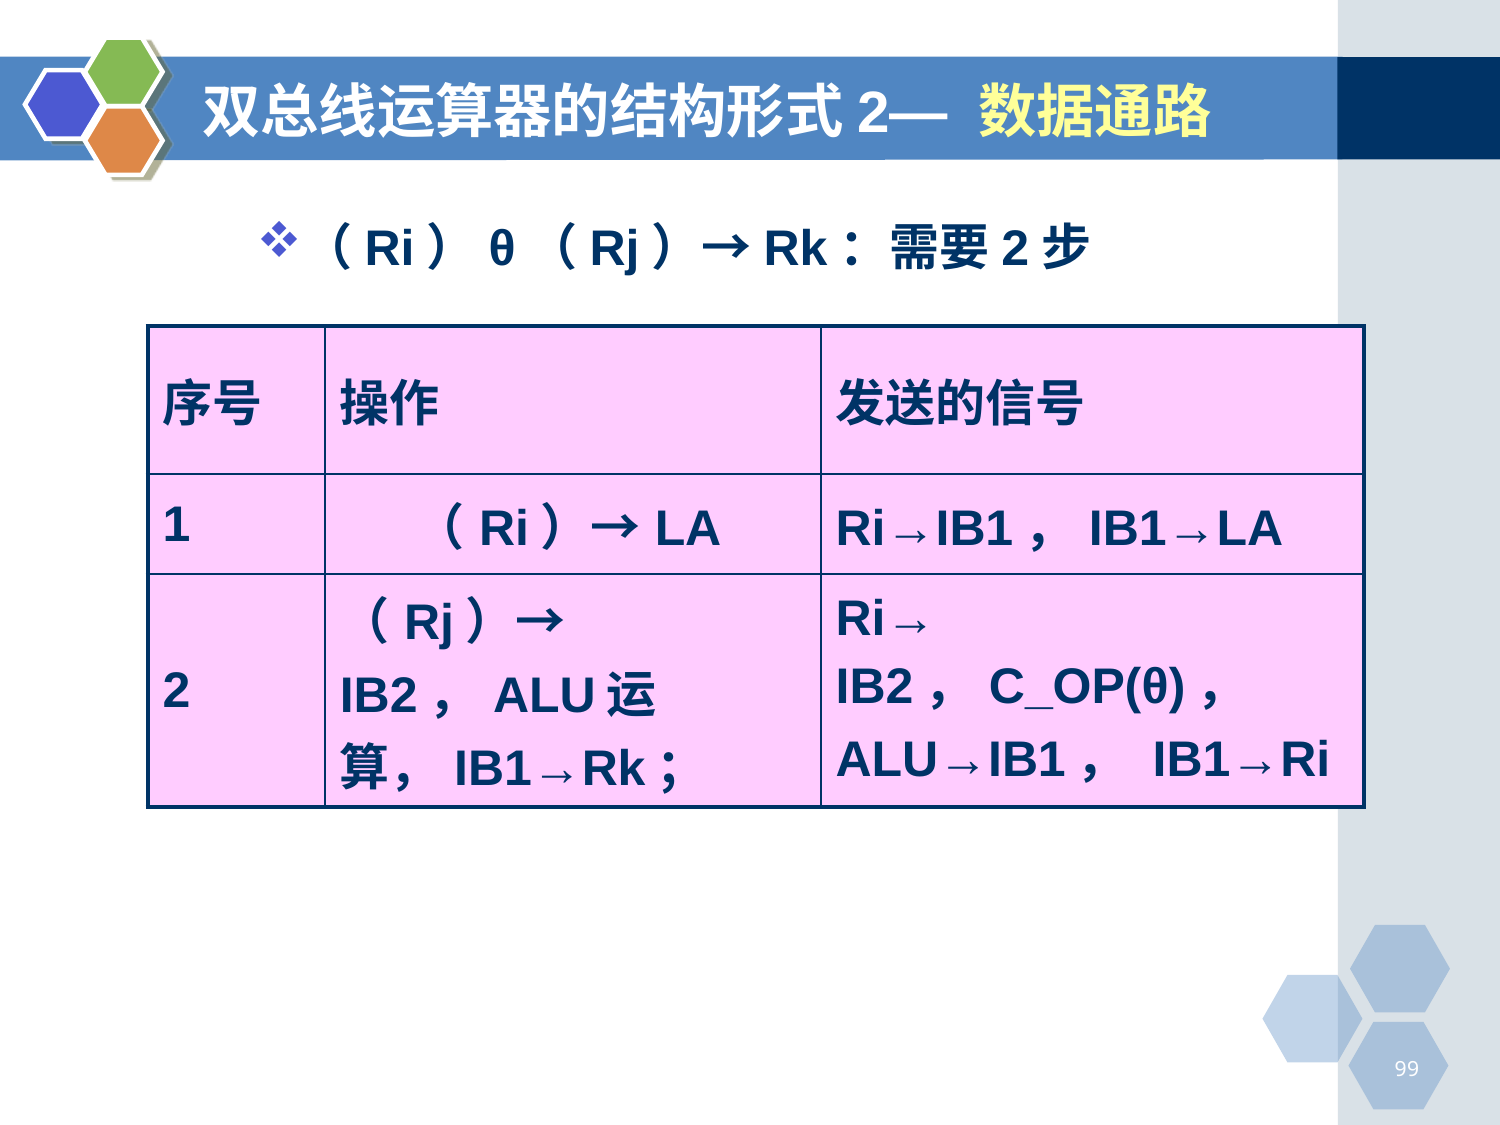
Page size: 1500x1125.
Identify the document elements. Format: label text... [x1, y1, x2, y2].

title 双总线运算器的结构形式2— 数据通路 [187, 62, 1288, 155]
table_header 操作 [326, 328, 820, 473]
table_cell （Rj）→ IB2，ALU运算，IB1→Rk； [326, 575, 820, 805]
text_box （Ri）θ（Rj）→Rk：需要2步 [242, 207, 1329, 283]
table_cell 1 [150, 475, 324, 573]
table_header 序号 [150, 328, 324, 473]
slide_number 99 [1359, 1047, 1435, 1086]
table_cell 2 [150, 575, 324, 805]
table_cell Ri→IB1，IB1→LA [822, 475, 1362, 573]
table_cell Ri→ IB2，C_OP(θ)， ALU→IB1， IB1→Ri [822, 575, 1362, 805]
table_header 发送的信号 [822, 328, 1362, 473]
table_cell （Ri）→LA [326, 475, 820, 573]
